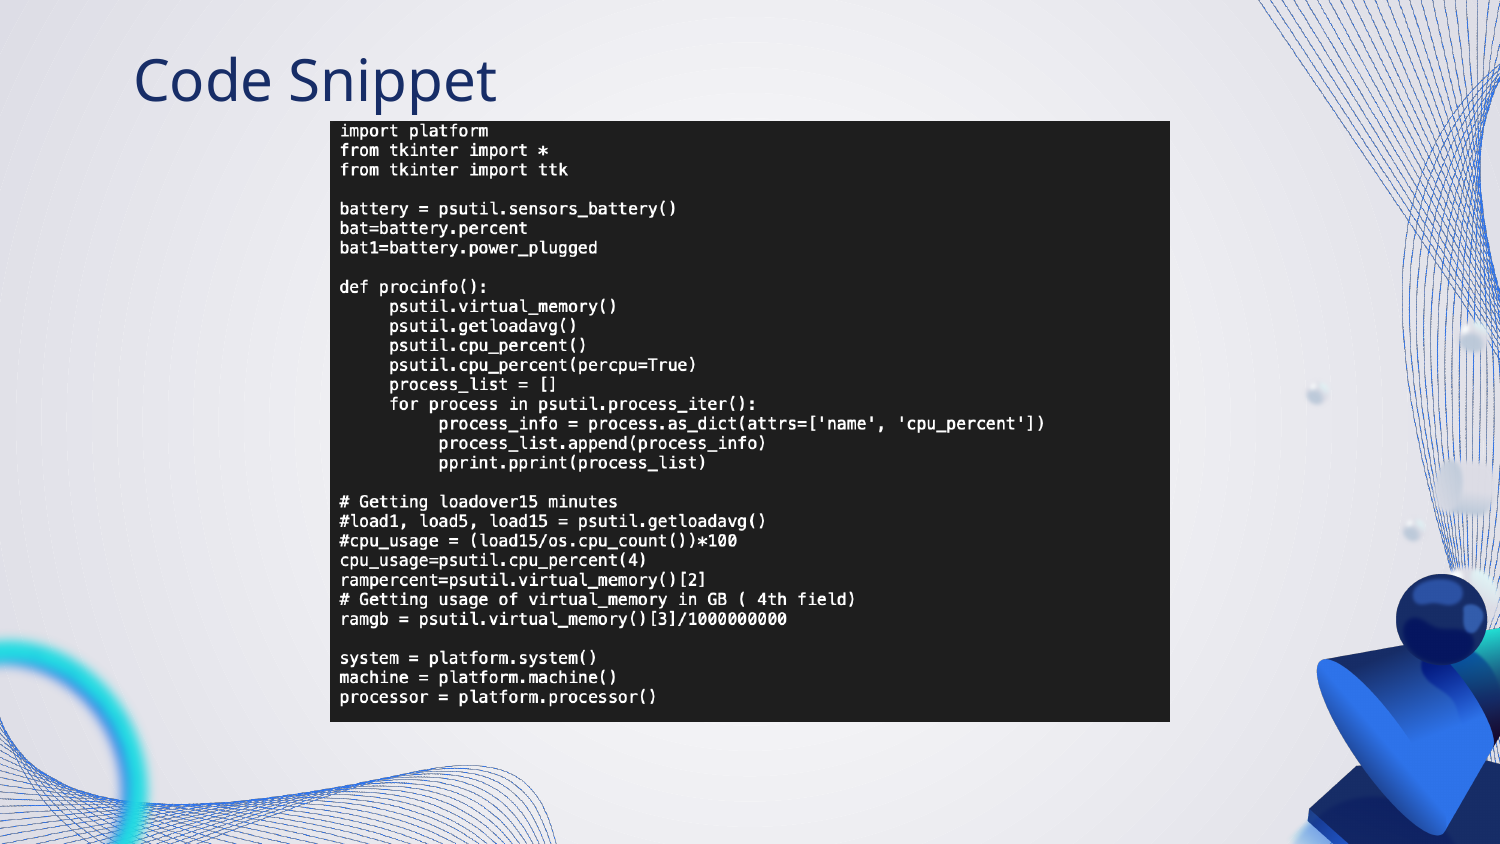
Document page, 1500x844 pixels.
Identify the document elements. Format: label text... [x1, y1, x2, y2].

title Code Snippet [118, 27, 1382, 122]
picture [0, 0, 1500, 844]
